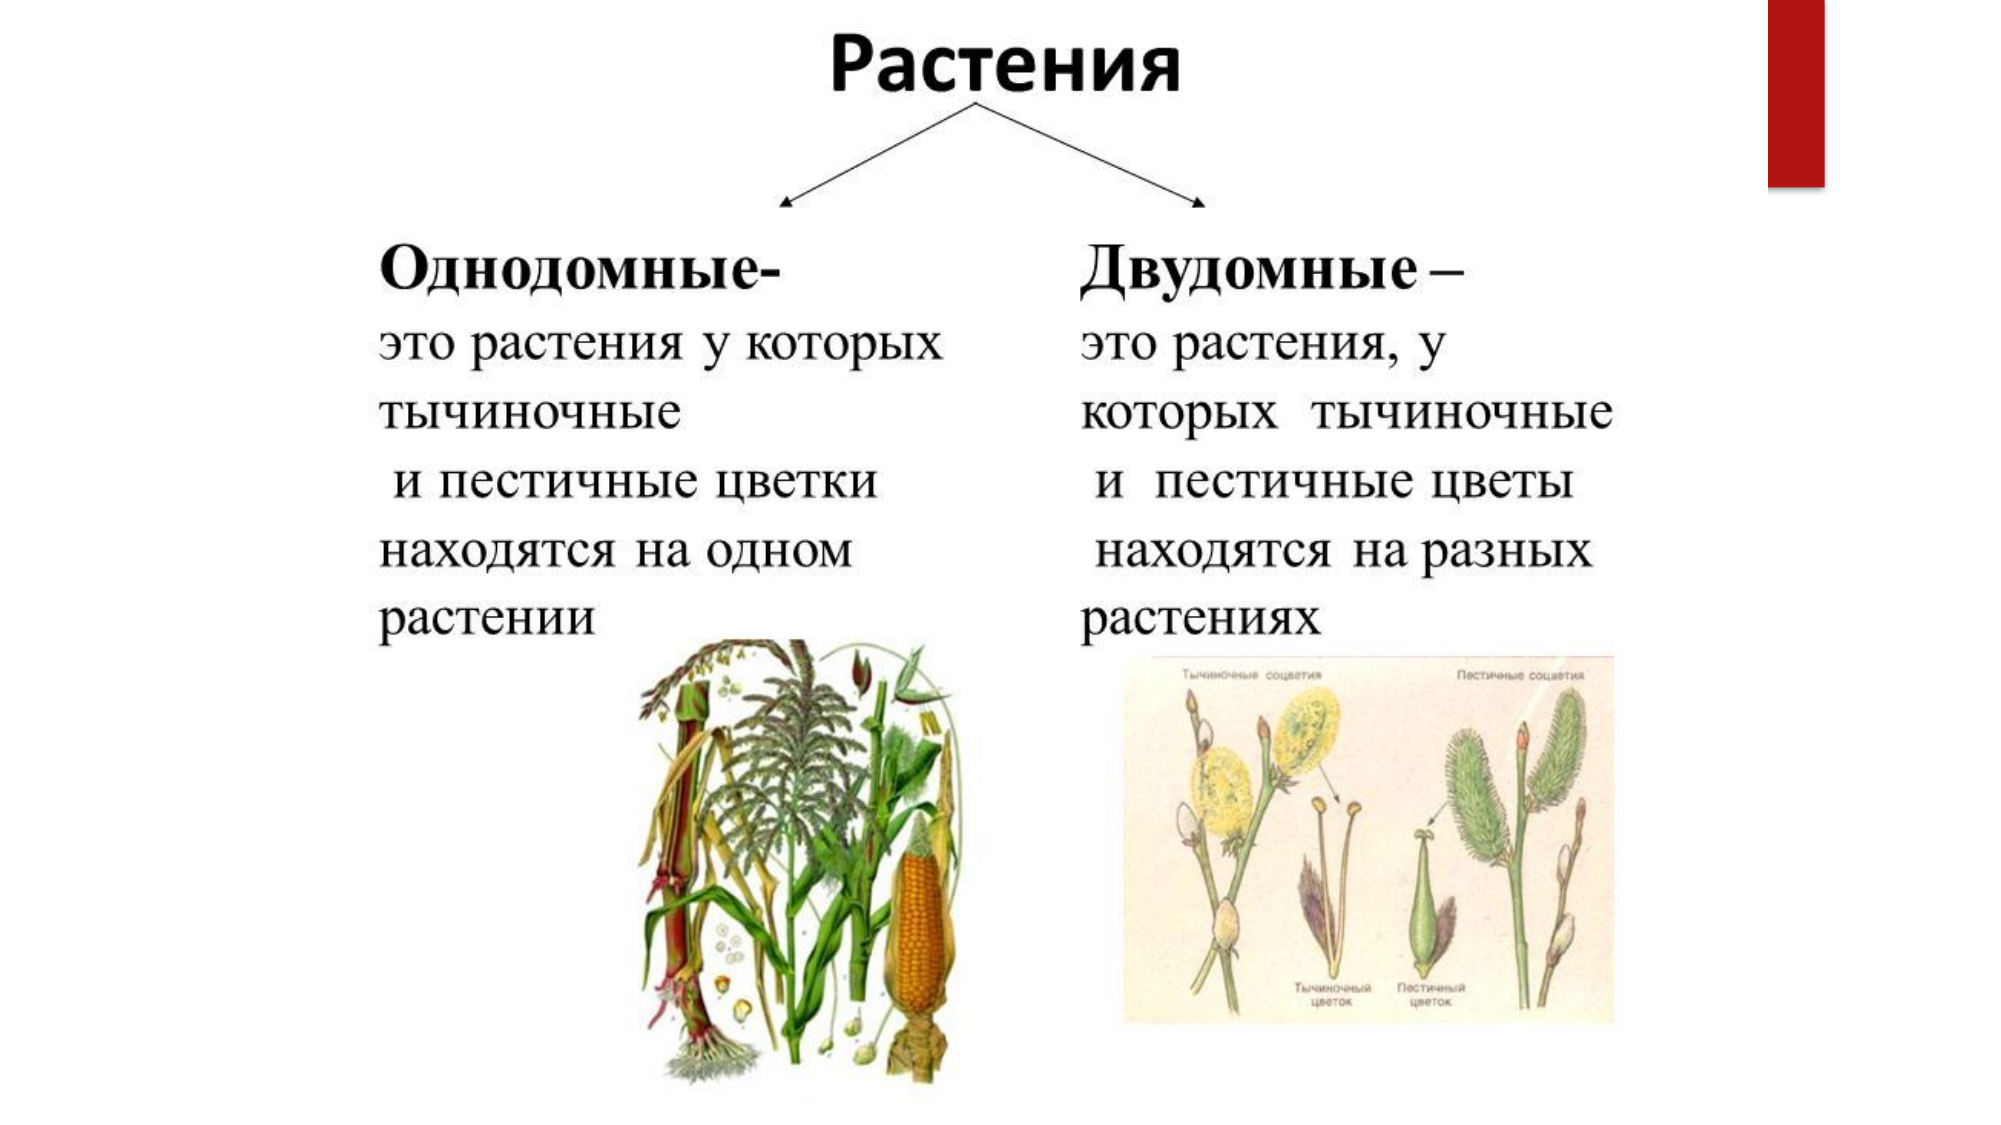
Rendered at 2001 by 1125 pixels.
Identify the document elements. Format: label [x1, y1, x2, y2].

picture [295, 0, 1769, 1105]
